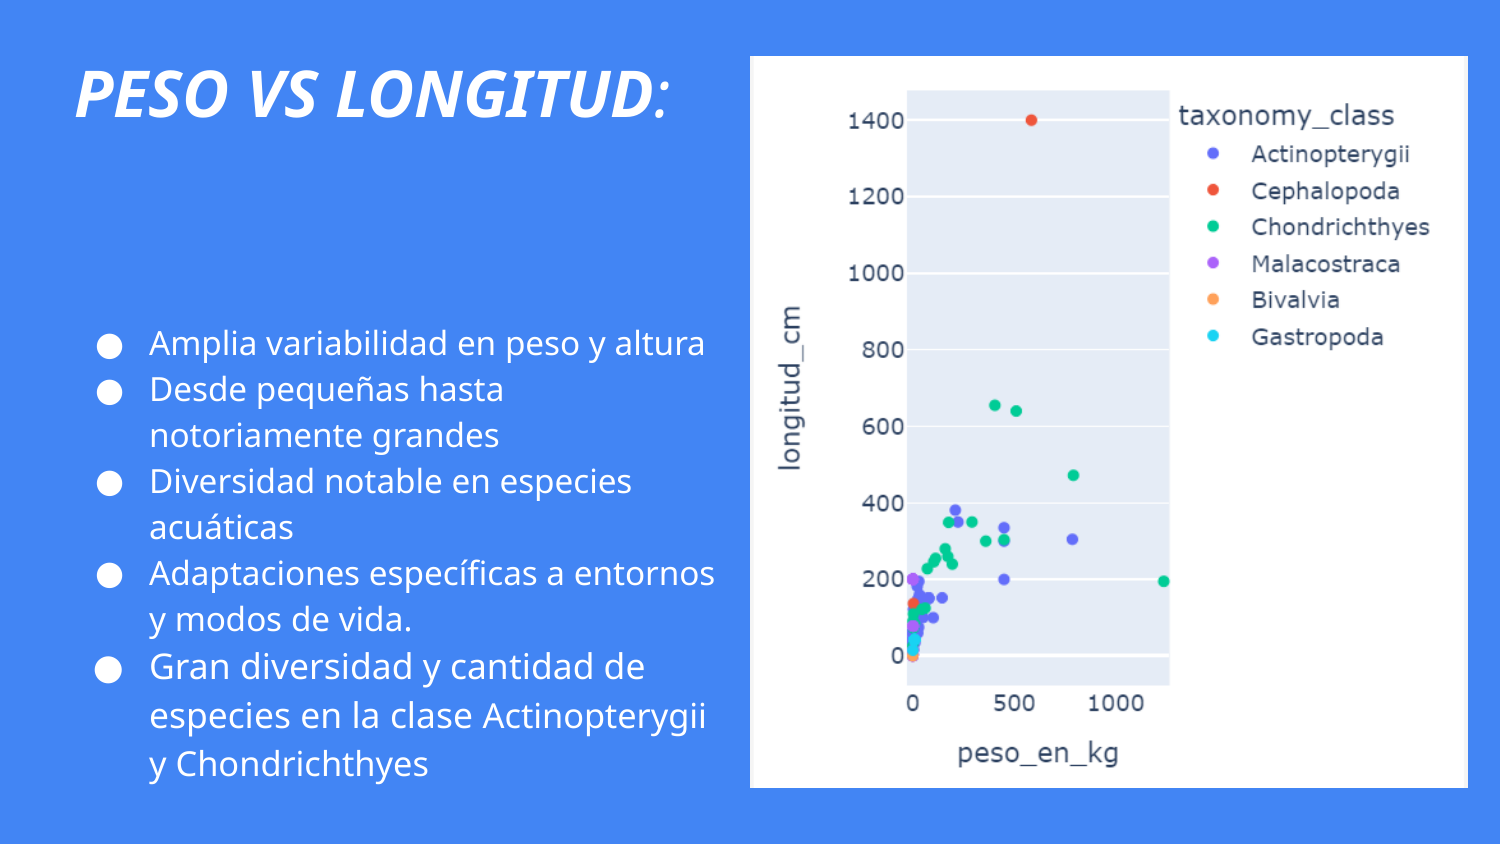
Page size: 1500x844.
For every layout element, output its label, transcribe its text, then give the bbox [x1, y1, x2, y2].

picture [749, 56, 1469, 788]
text_box PESO VS LONGITUD: Amplia variabilidad en peso y altura Desde pequeñas hasta notoriamente grandes Diversidad notable en especies acuáticas Adaptaciones específicas a entornos y modos de vida. Gran diversidad y cantidad de especies en la clase Actinopterygii y Chondrichthyes [59, 131, 735, 788]
